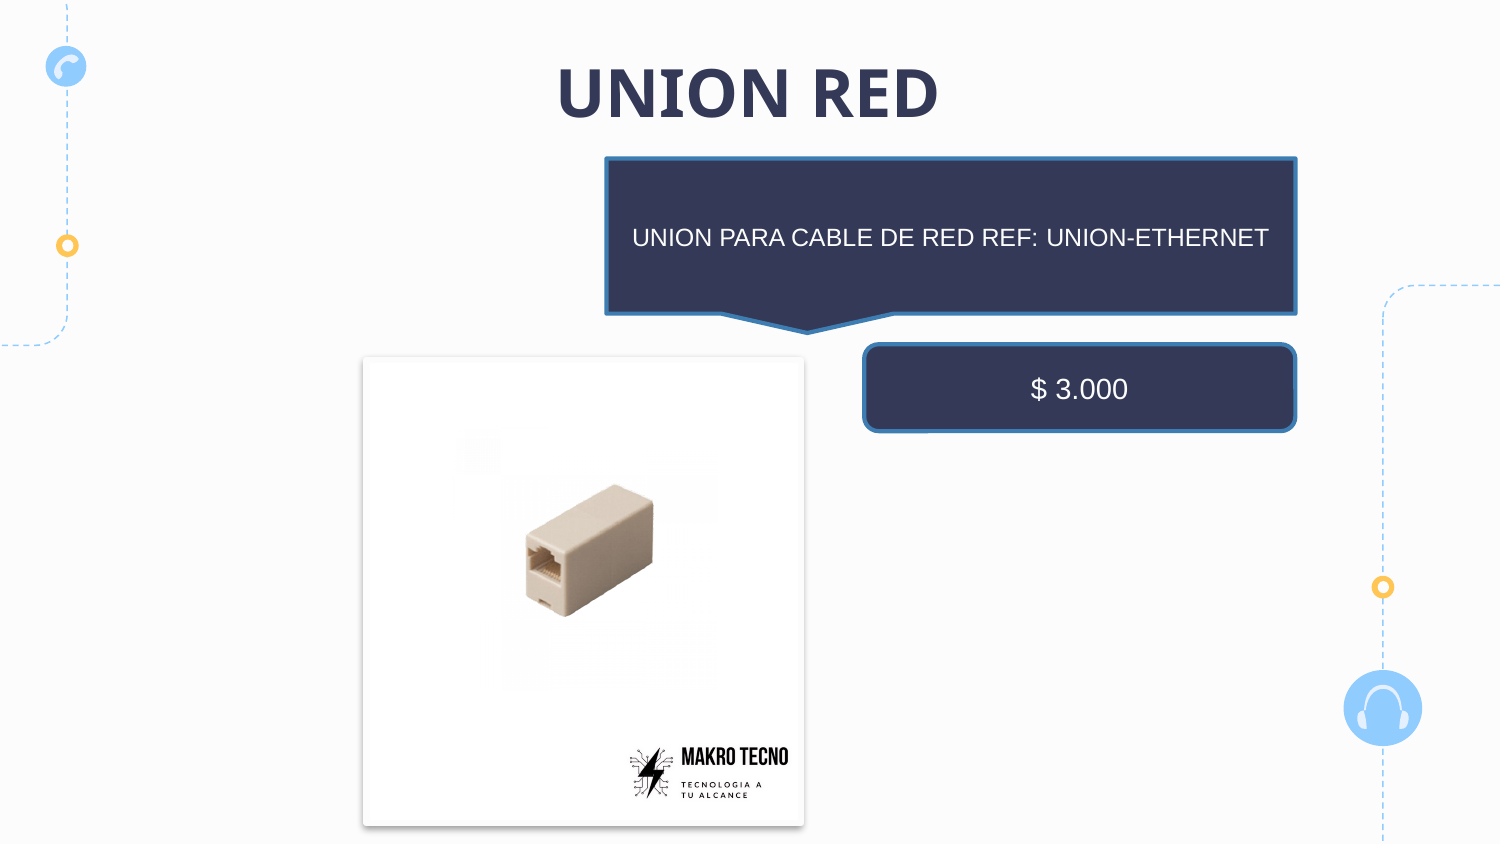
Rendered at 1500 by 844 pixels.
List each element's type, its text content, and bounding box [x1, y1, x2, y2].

title UNION RED [279, 38, 1218, 159]
picture [452, 425, 838, 844]
text_box $ 3.000 [862, 342, 1298, 434]
text_box UNION PARA CABLE DE RED REF: UNION-ETHERNET [604, 156, 1298, 336]
text_box [363, 357, 804, 826]
